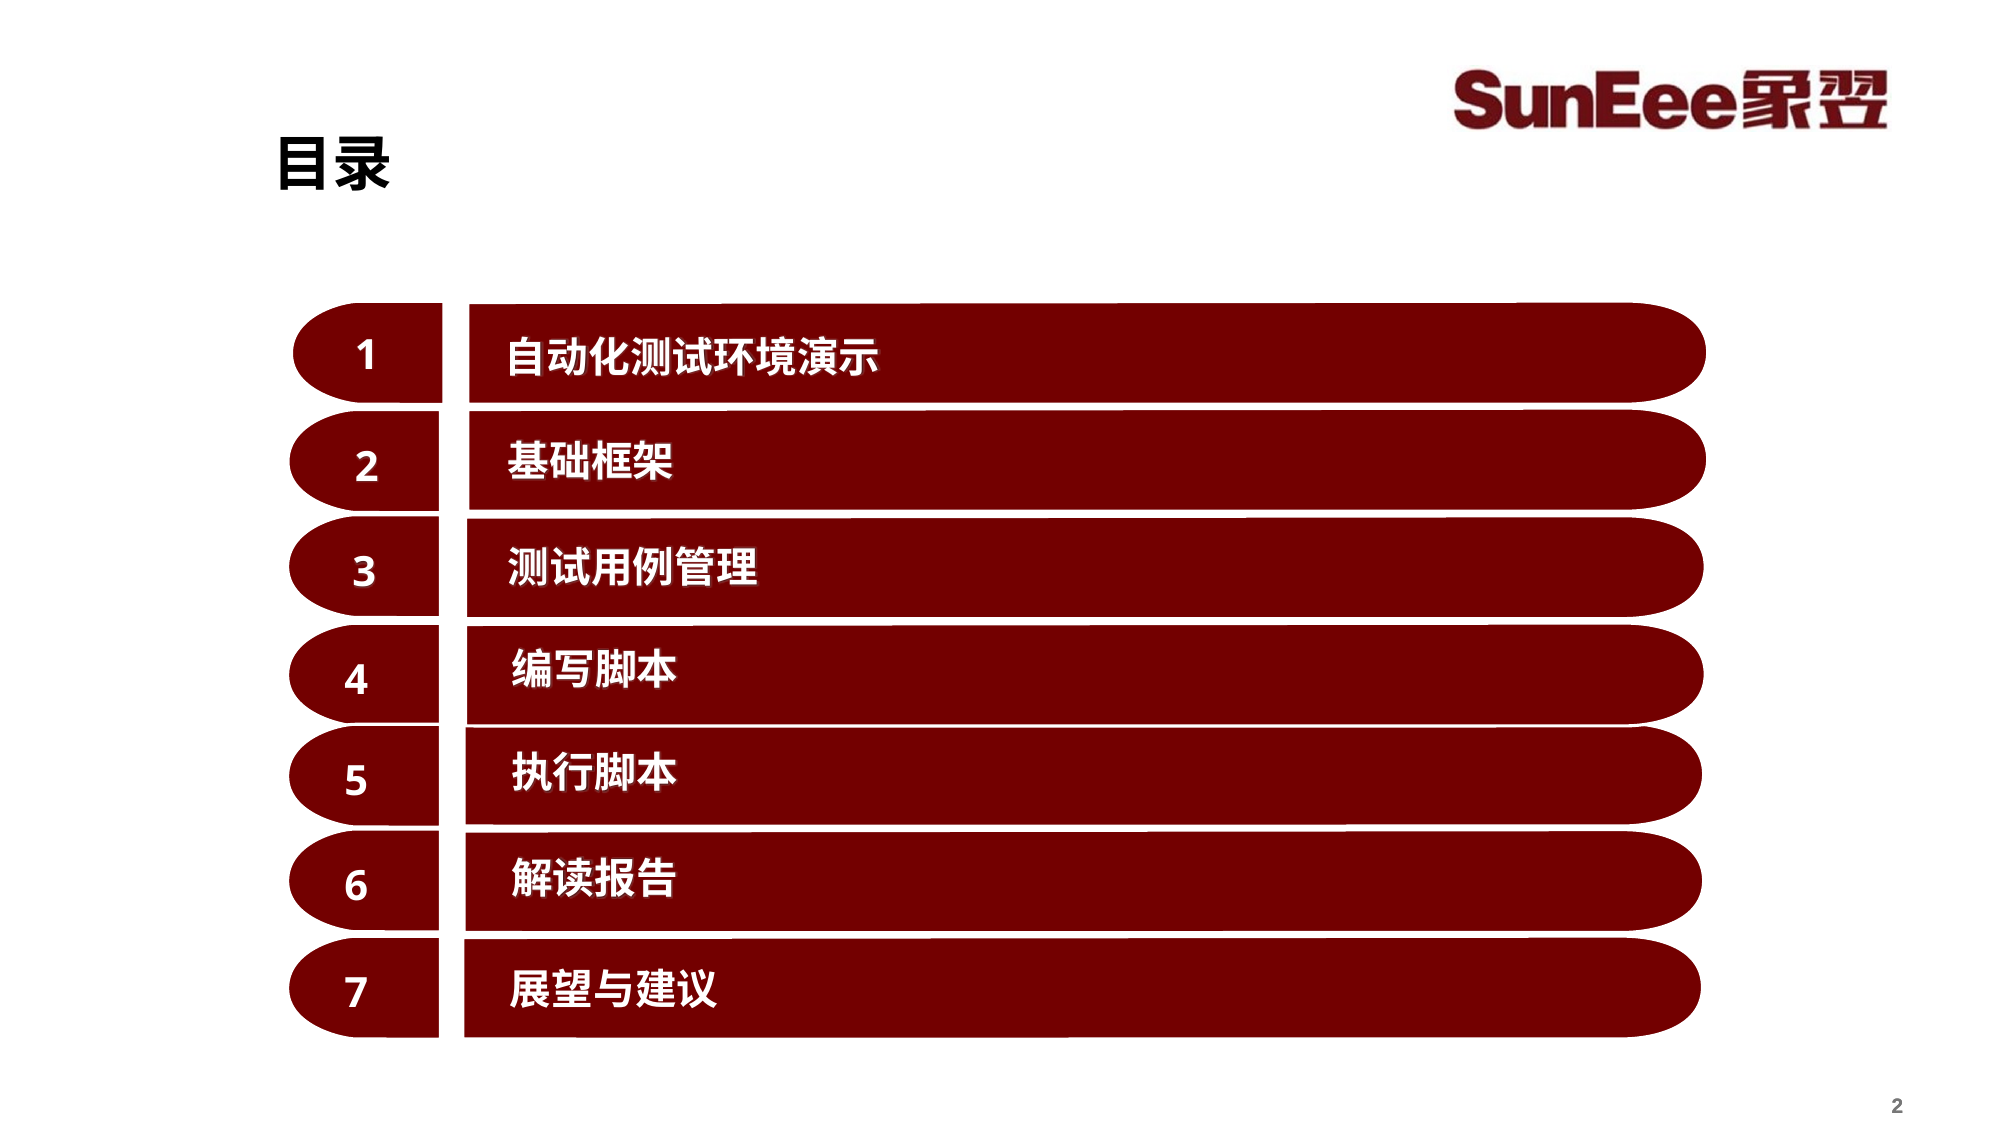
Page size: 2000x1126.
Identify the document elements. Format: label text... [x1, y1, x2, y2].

title 目录 [104, 121, 1725, 206]
text_box 测试用例管理 [489, 531, 1679, 600]
text_box [464, 829, 1704, 933]
text_box 编写脚本 [493, 633, 1683, 702]
text_box 2 [336, 430, 414, 499]
text_box 展望与建议 [462, 936, 1703, 1040]
text_box [467, 301, 1708, 405]
text_box 7 [287, 936, 441, 1040]
text_box 解读报告 [493, 842, 1683, 911]
picture [1447, 65, 1892, 132]
text_box 5 [287, 724, 441, 828]
text_box [465, 515, 1706, 619]
text_box [287, 514, 441, 618]
text_box 执行脚本 [493, 737, 1683, 805]
text_box 6 [287, 829, 441, 933]
text_box [287, 409, 441, 513]
text_box [465, 623, 1706, 727]
text_box 1 [336, 318, 414, 387]
text_box [464, 724, 1704, 827]
text_box 3 [334, 536, 411, 605]
text_box [467, 408, 1708, 512]
text_box 自动化测试环境演示 [486, 322, 1603, 390]
text_box 基础框架 [489, 425, 1679, 494]
text_box 2 [1507, 1085, 1925, 1122]
text_box 4 [287, 623, 441, 725]
text_box [291, 301, 444, 405]
